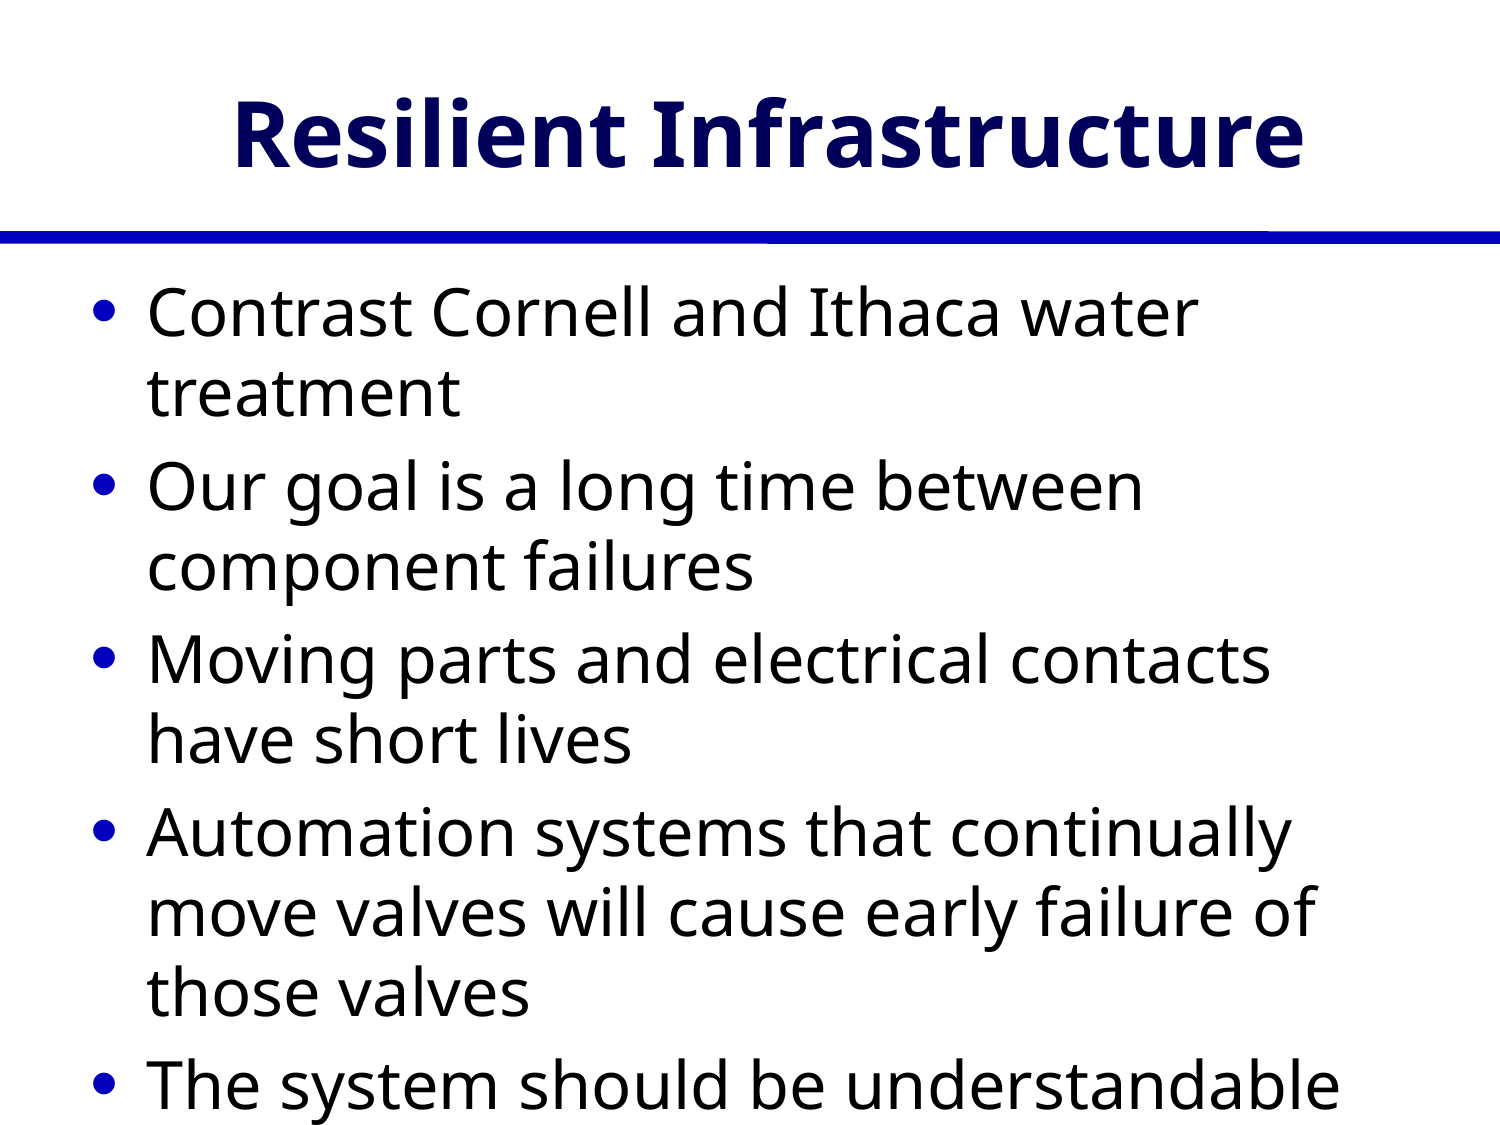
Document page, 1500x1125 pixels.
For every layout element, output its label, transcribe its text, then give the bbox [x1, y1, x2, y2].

title Resilient Infrastructure [75, 37, 1463, 225]
list Contrast Cornell and Ithaca water treatment Our goal is a long time between component failures Moving parts and electrical contacts have short lives Automation systems that continually move valves will cause early failure of those valves The system should be understandable Complexity vs elegance! [74, 262, 1426, 1006]
